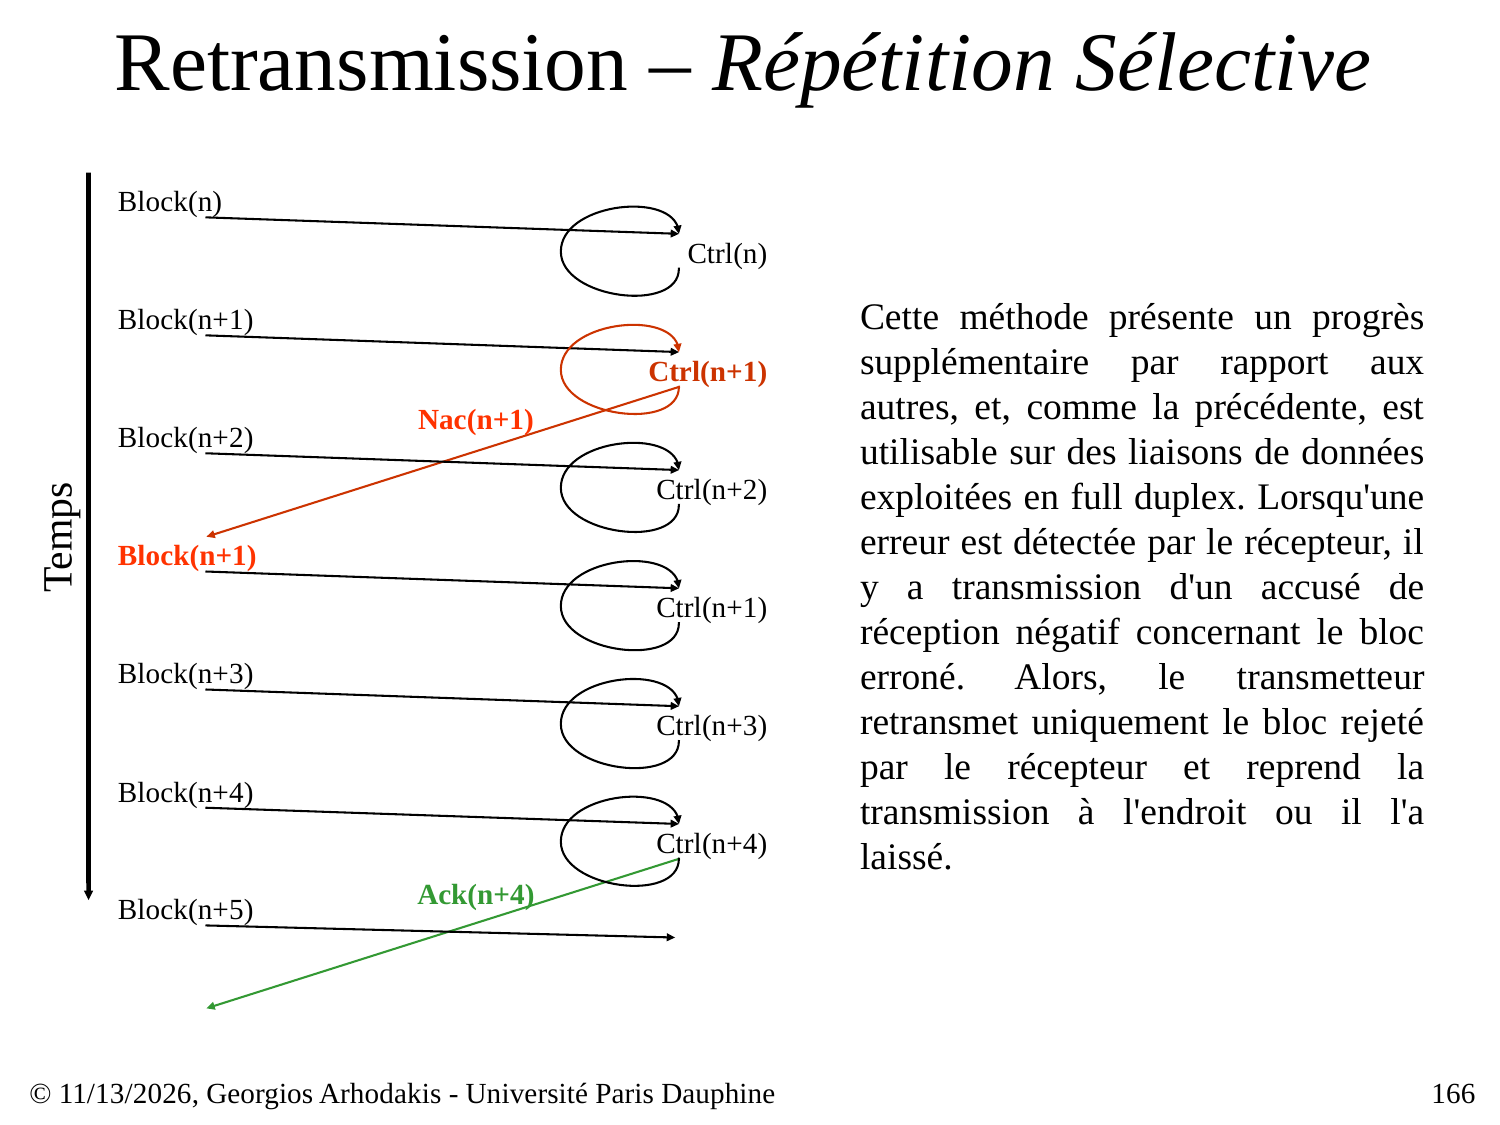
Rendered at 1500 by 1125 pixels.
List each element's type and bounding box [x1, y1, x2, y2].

text_box [117, 182, 768, 269]
slide_number [29, 1074, 206, 1110]
title [75, 0, 1413, 159]
text_box [117, 300, 768, 624]
text_box [117, 654, 768, 742]
slide_number [1328, 1074, 1476, 1110]
text_box [22, 174, 93, 901]
text_box [117, 772, 768, 1009]
footer [206, 1074, 1093, 1110]
text_box [859, 291, 1425, 877]
